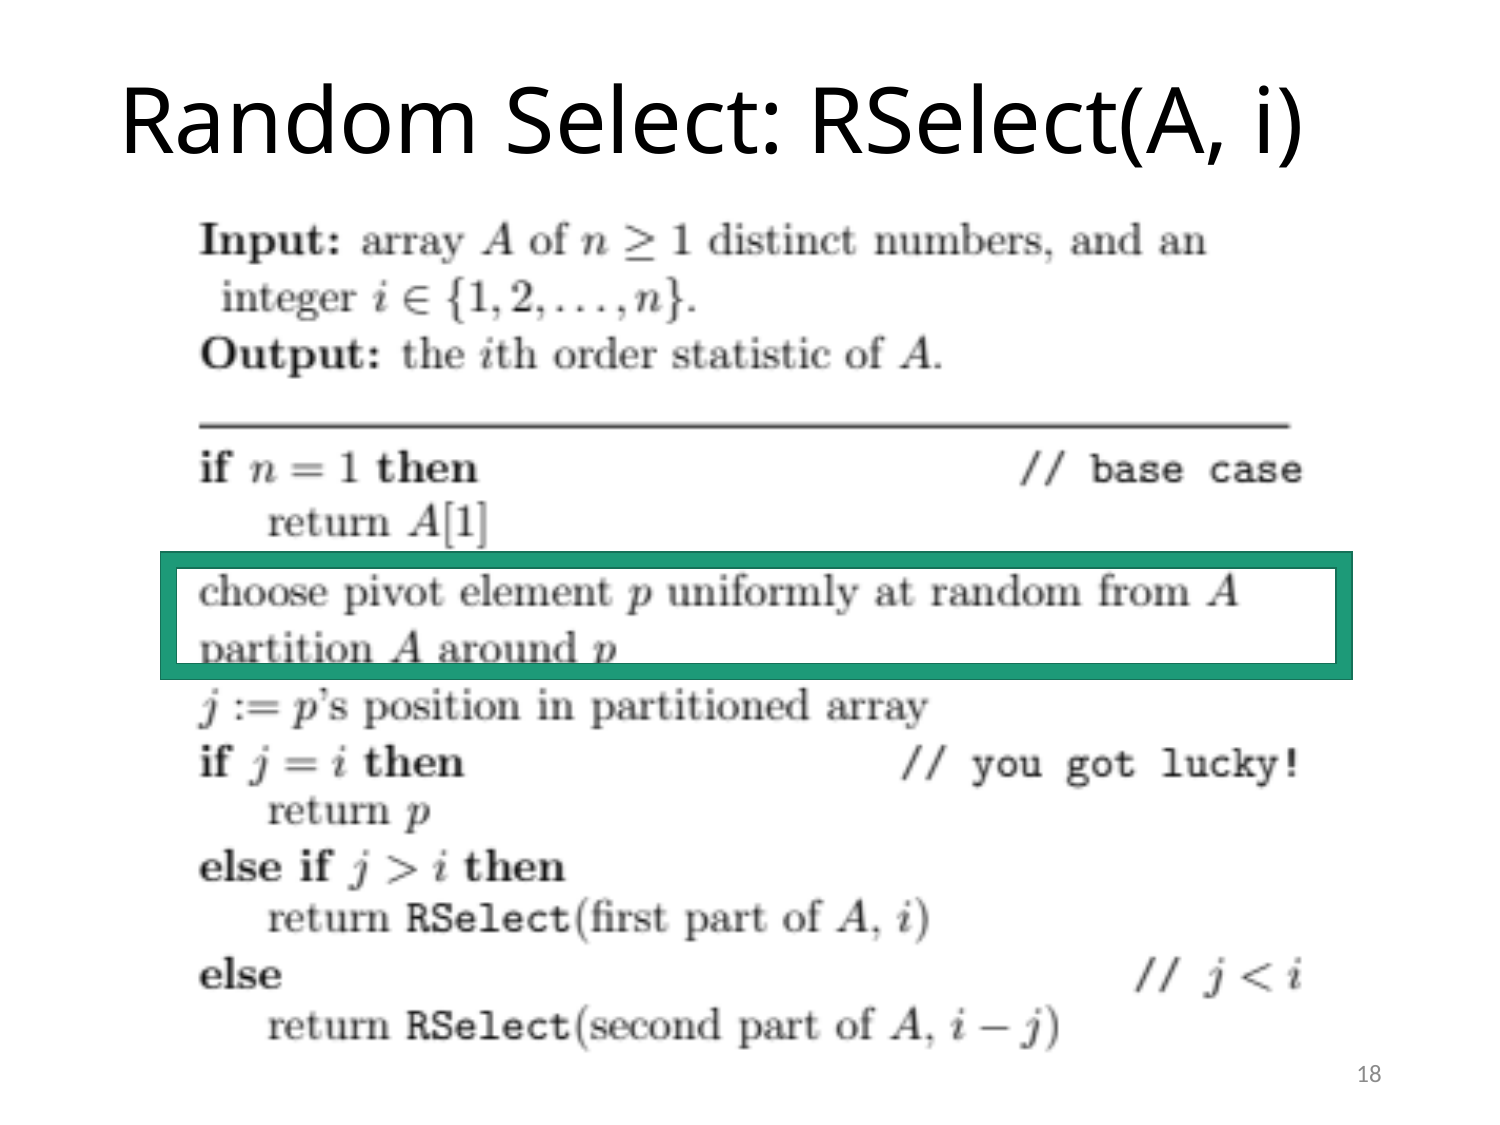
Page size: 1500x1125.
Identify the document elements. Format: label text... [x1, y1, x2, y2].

picture [175, 208, 1359, 1066]
title Random Select: RSelect(A, i) [103, 59, 1397, 188]
text_box [160, 551, 175, 680]
slide_number 18 [1059, 1042, 1397, 1103]
